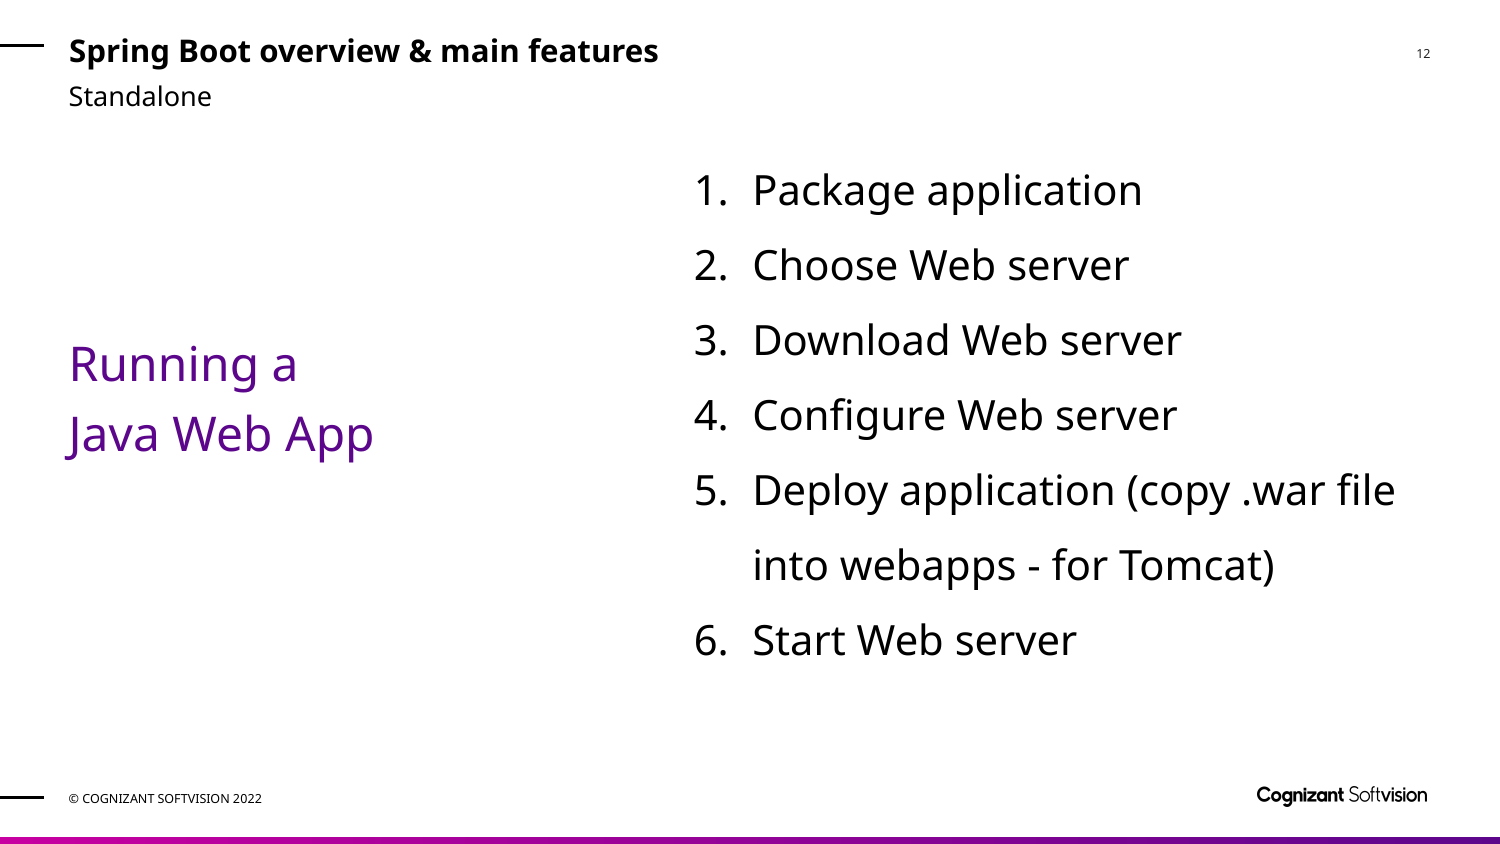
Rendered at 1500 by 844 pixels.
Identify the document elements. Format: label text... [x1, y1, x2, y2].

picture [1257, 786, 1427, 807]
list Running a Java Web App [68, 138, 677, 756]
subtitle Standalone [68, 81, 1432, 109]
list Package application Choose Web server Download Web server Configure Web server Deploy application (copy .war file into webapps - for Tomcat) Start Web server [677, 138, 1467, 756]
title Spring Boot overview & main features [69, 28, 1272, 73]
